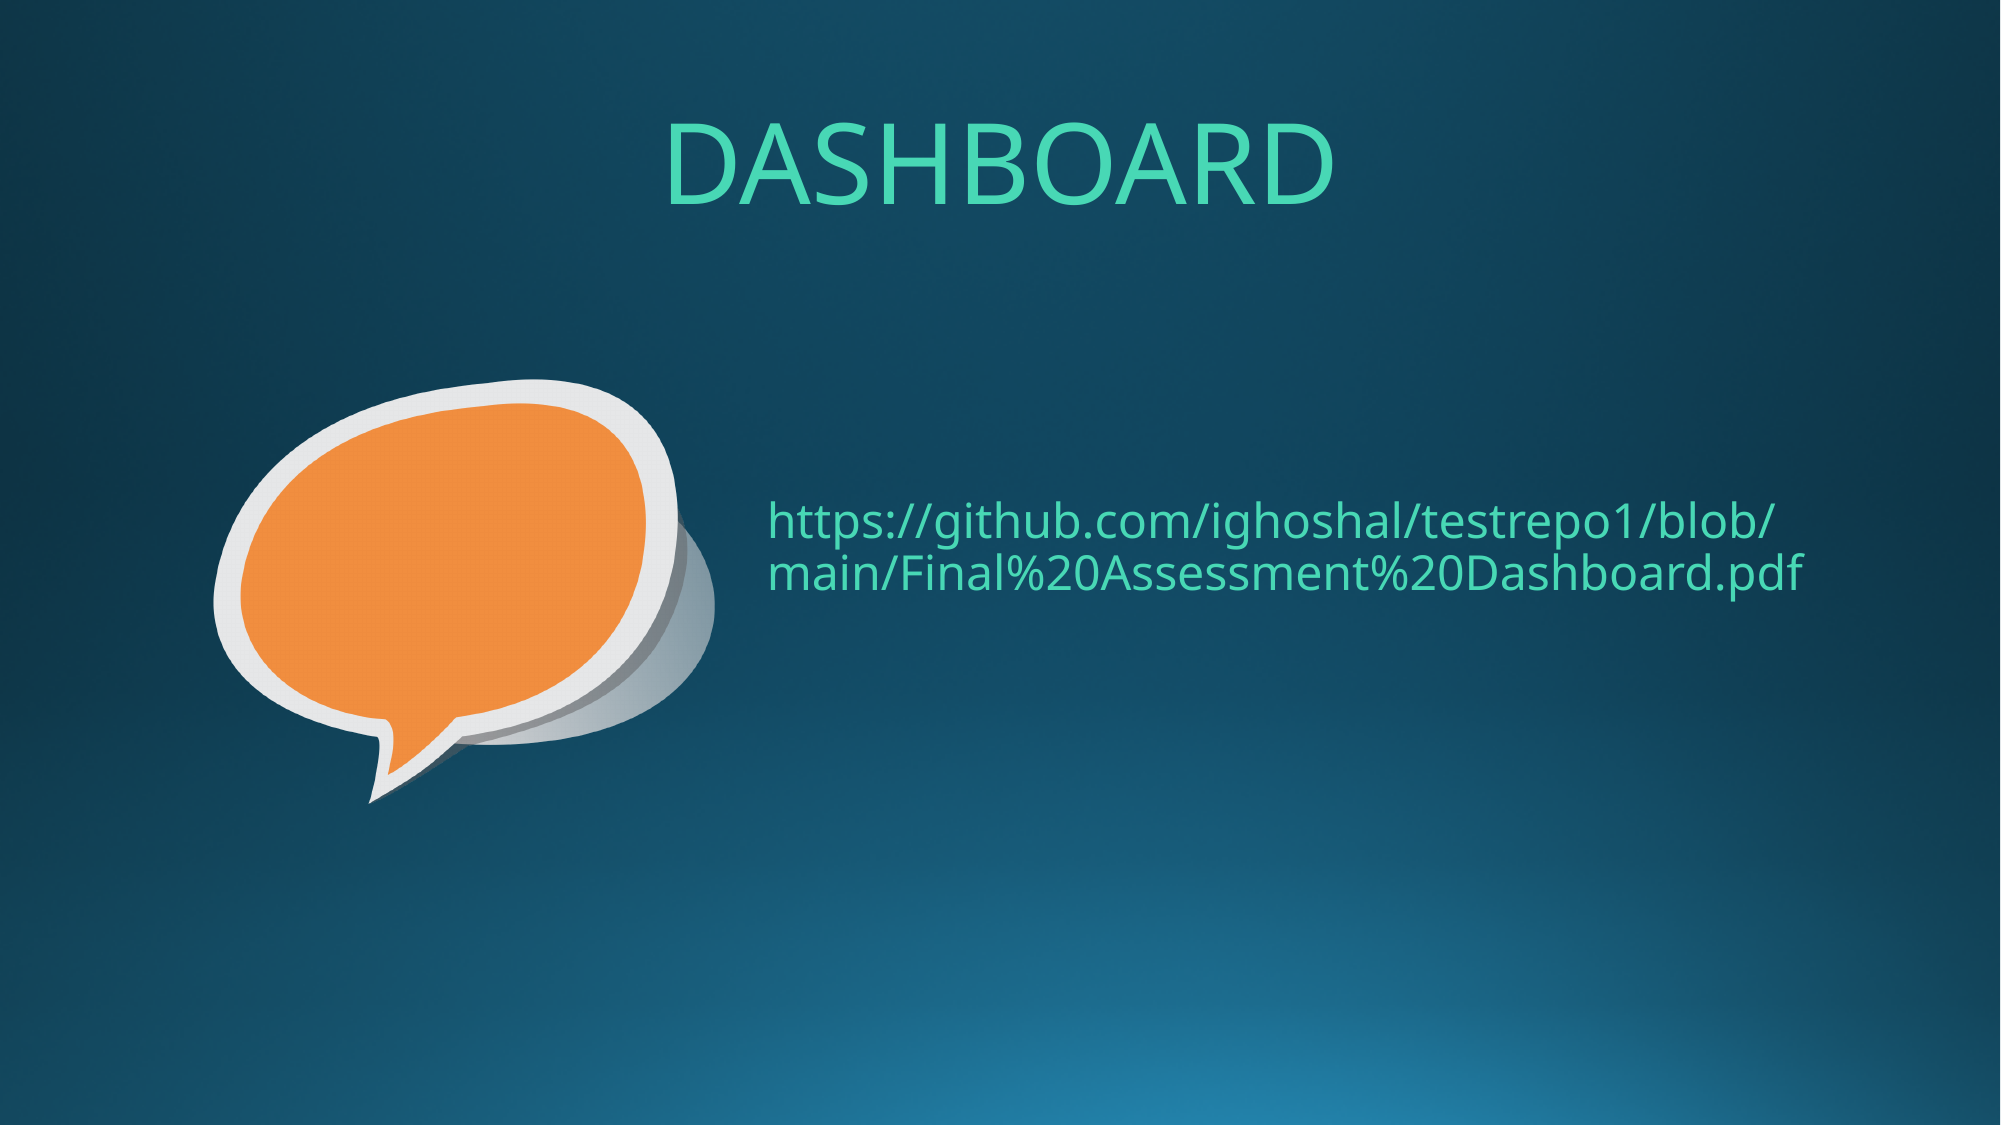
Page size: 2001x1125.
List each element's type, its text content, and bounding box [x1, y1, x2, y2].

title DASHBOARD [137, 59, 1863, 278]
list https://github.com/ighoshal/testrepo1/blob/main/Final%20Assessment%20Dashboard.pdf [751, 489, 1912, 636]
picture [0, 0, 2001, 1125]
